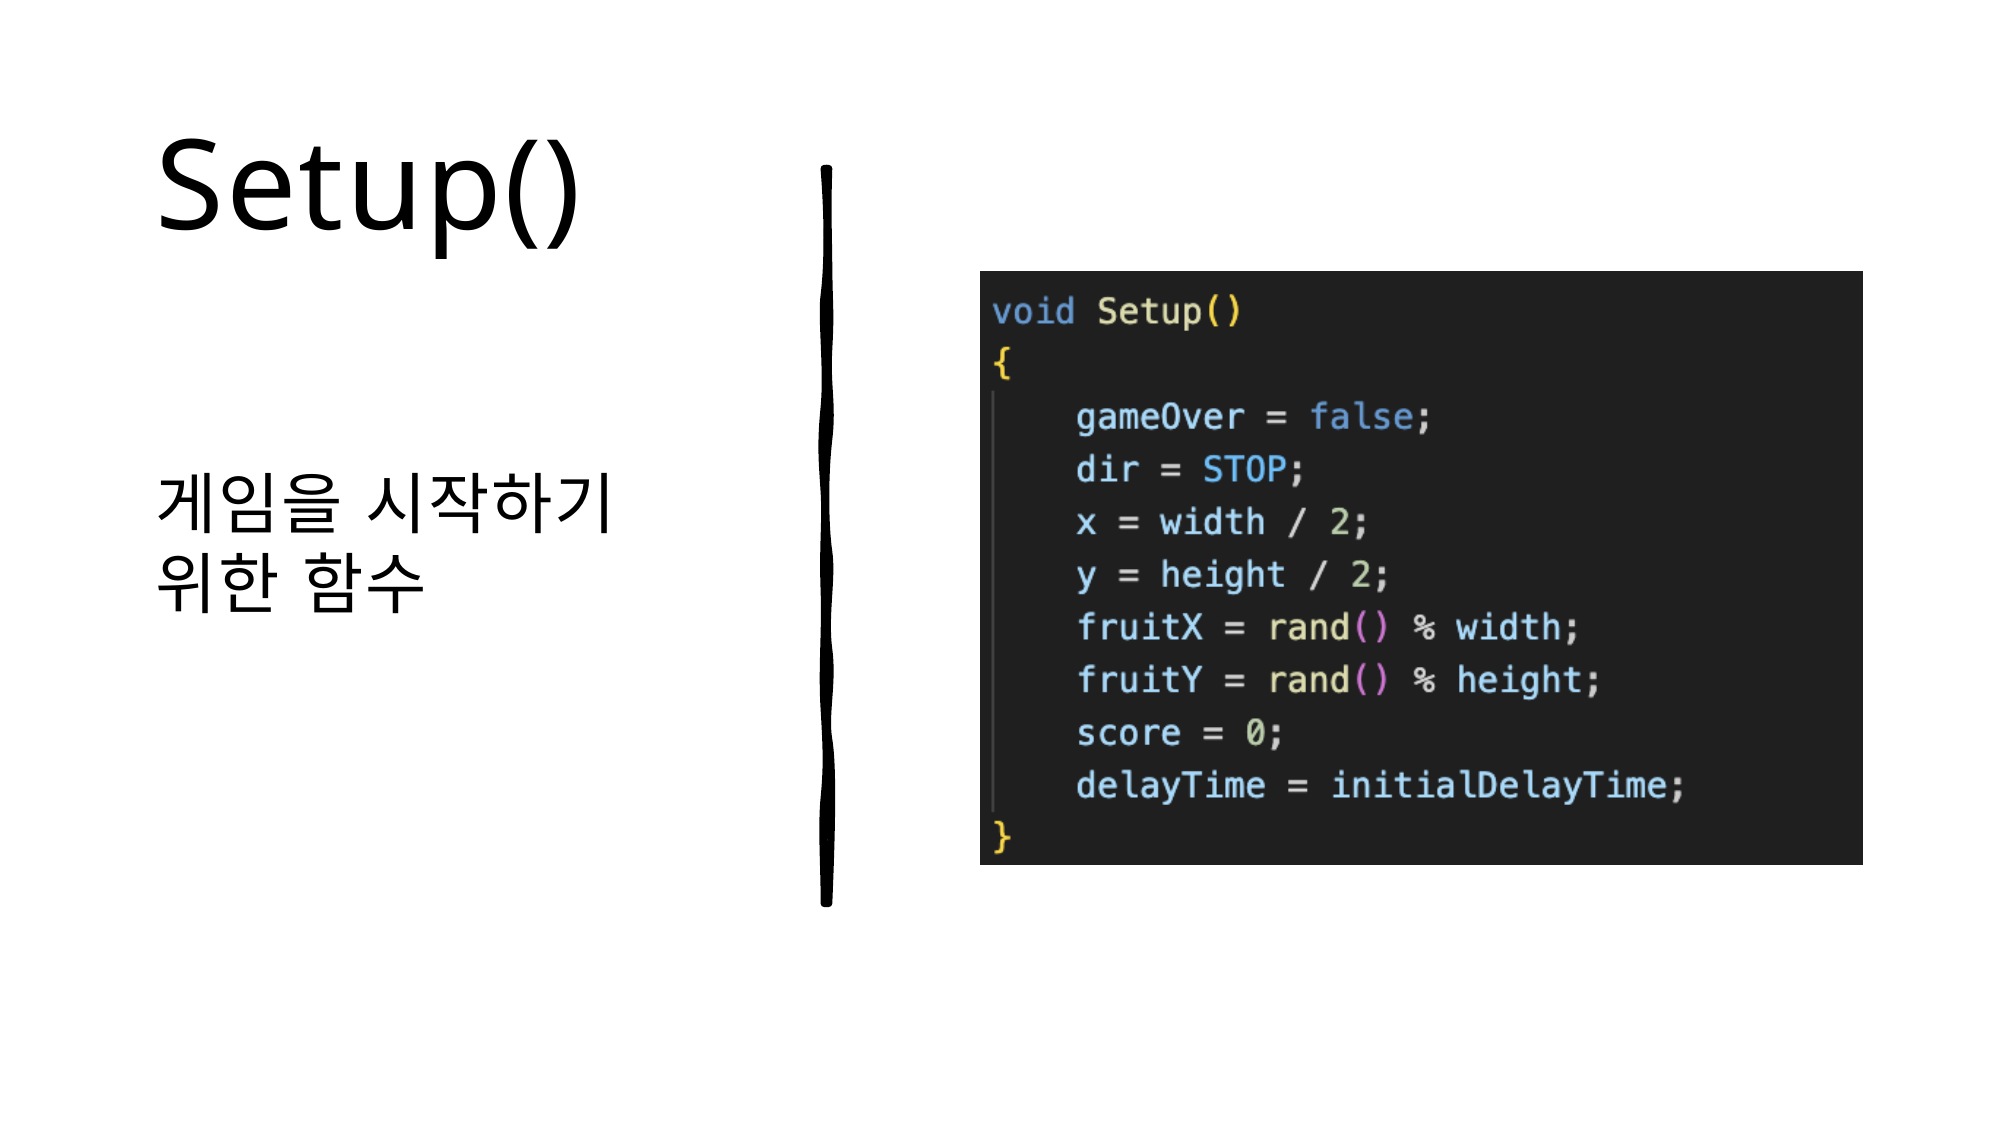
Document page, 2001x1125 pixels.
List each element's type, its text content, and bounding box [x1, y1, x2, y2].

list 게임을 시작하기 위한 함수 [137, 443, 783, 773]
title Setup() [137, 75, 783, 270]
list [980, 271, 1863, 865]
